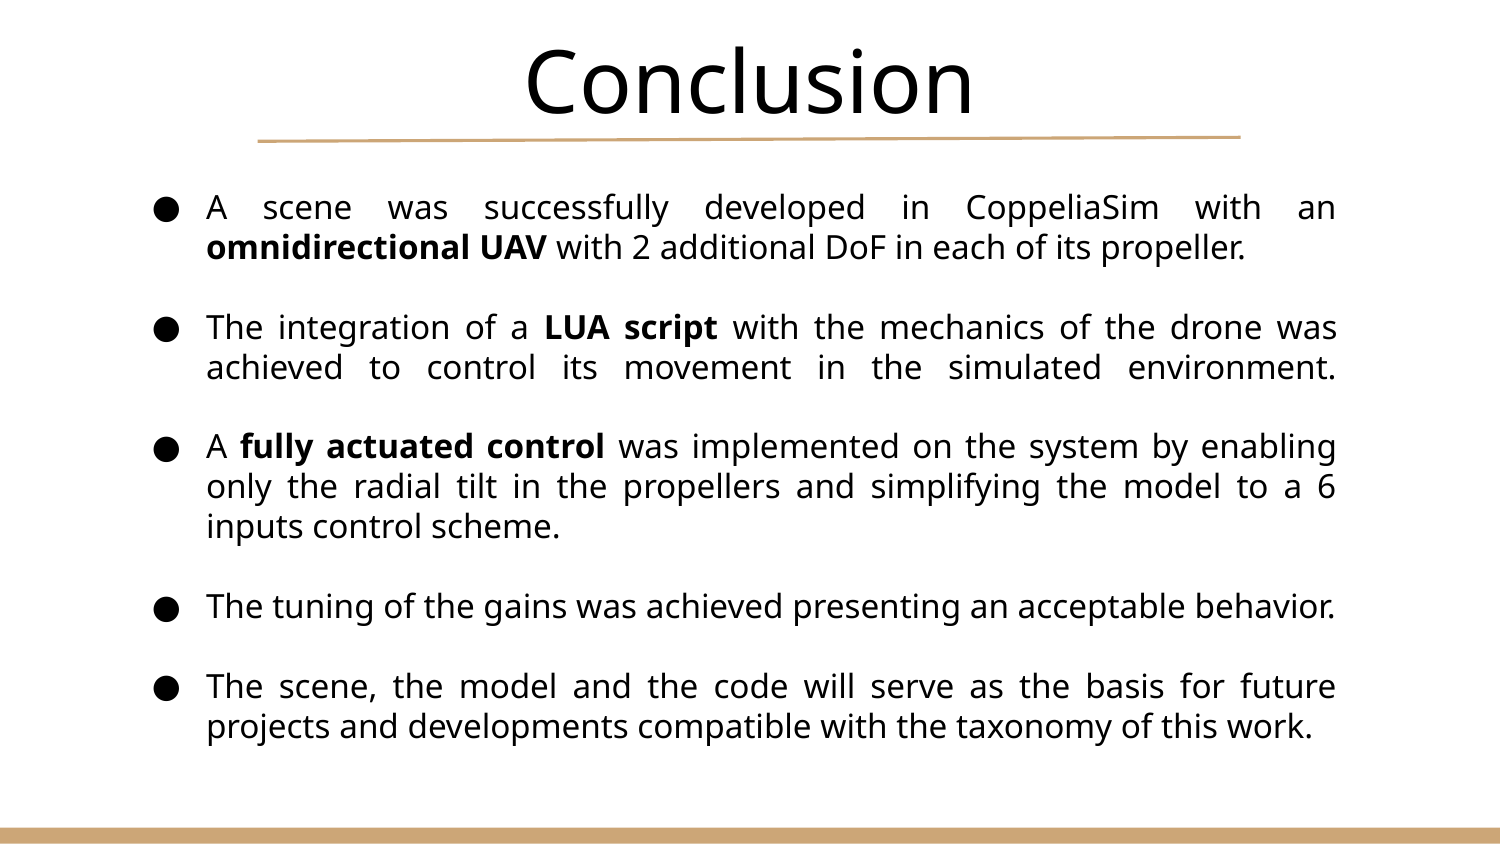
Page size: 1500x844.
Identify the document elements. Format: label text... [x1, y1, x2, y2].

title Conclusion [51, 9, 1449, 146]
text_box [257, 137, 1241, 142]
list A scene was successfully developed in CoppeliaSim with an omnidirectional UAV with 2 additional DoF in each of its propeller. The integration of a LUA script with the mechanics of the drone was achieved to control its movement in the simulated environment. A fully actuated control was implemented on the system by enabling only the radial tilt in the propellers and simplifying the model to a 6 inputs control scheme. The tuning of the gains was achieved presenting an acceptable behavior. The scene, the model and the code will serve as the basis for future projects and developments compatible with the taxonomy of this work. [116, 171, 1354, 785]
